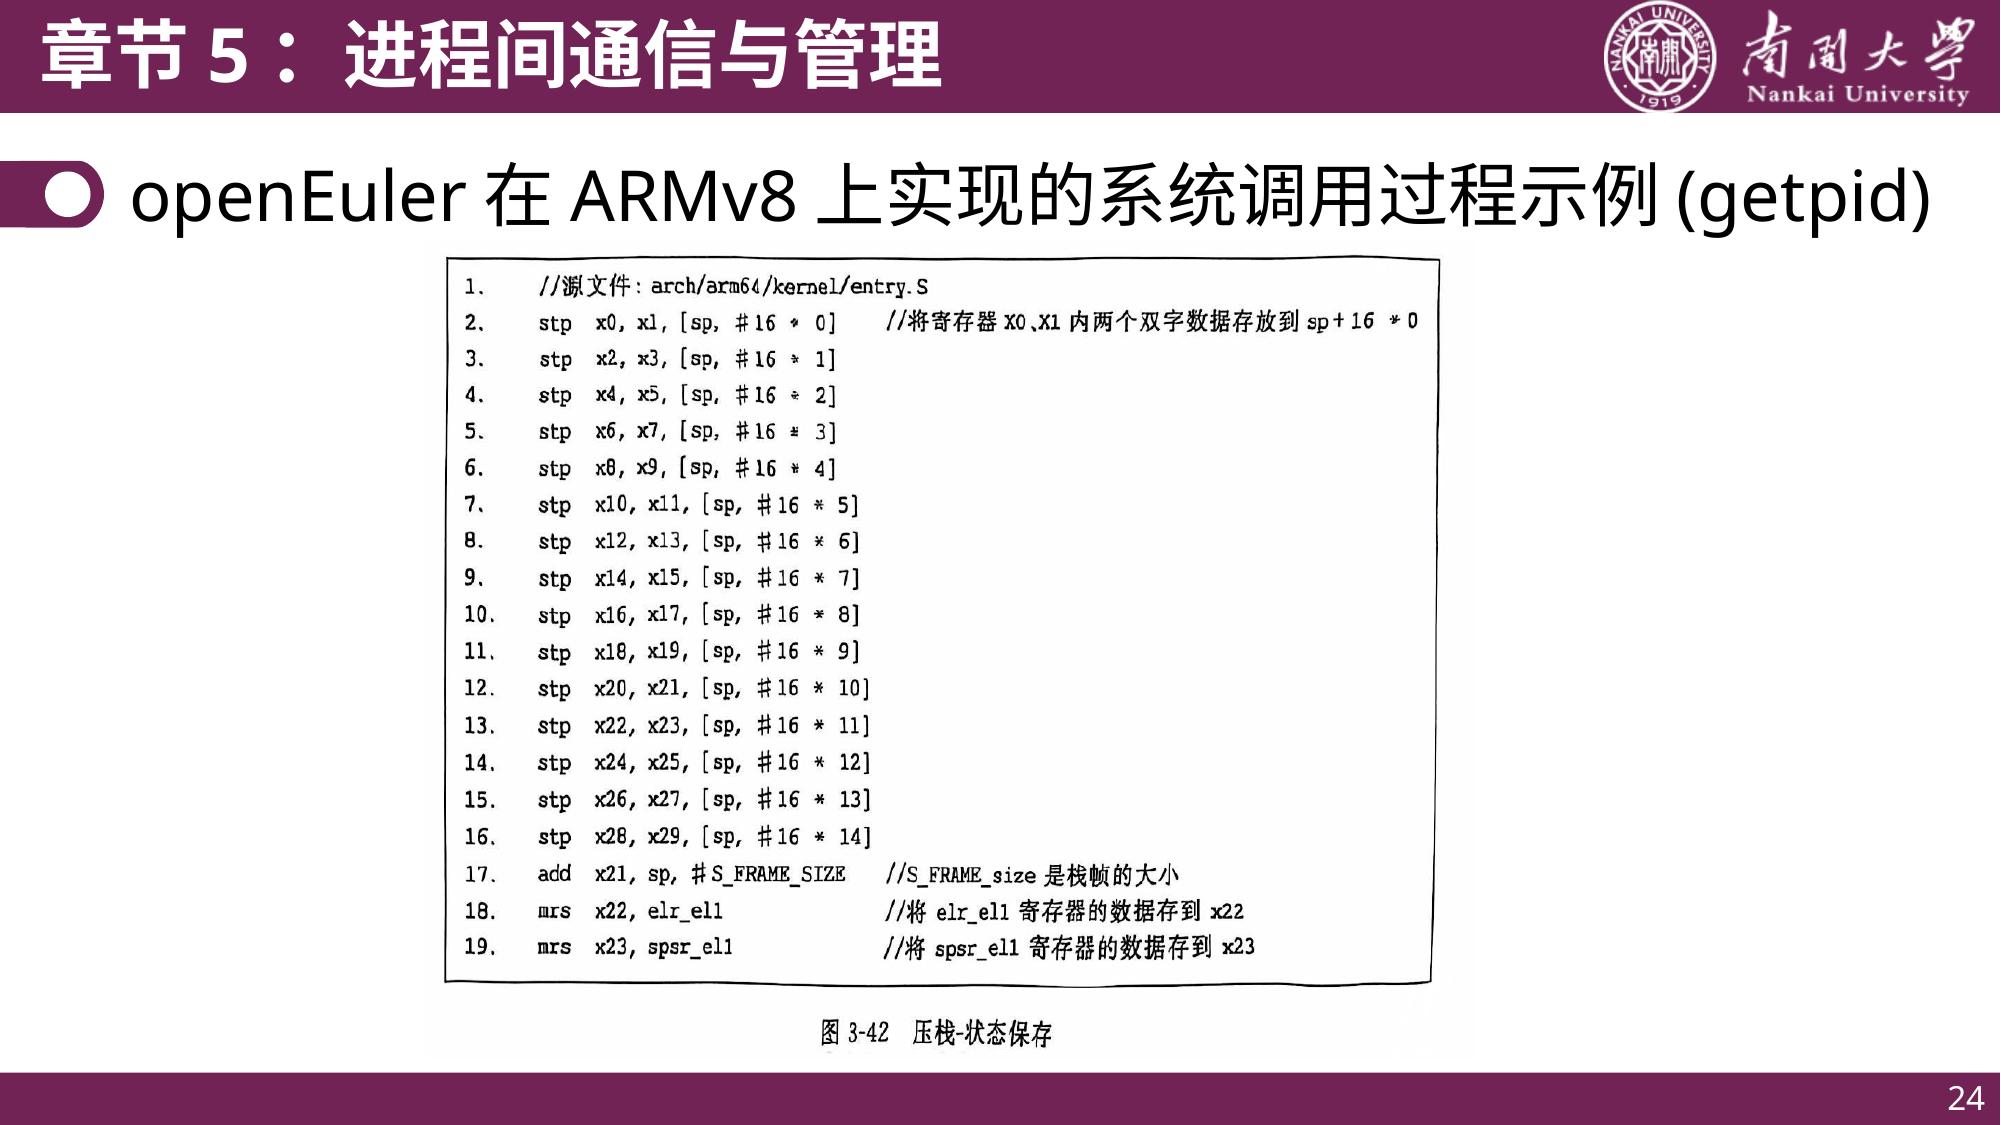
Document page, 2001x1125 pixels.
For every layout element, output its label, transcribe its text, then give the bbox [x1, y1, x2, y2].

picture [1604, 0, 2001, 118]
title openEuler在ARMv8上实现的系统调用过程示例(getpid) [114, 143, 1967, 255]
slide_number 24 [1533, 1074, 2000, 1125]
picture [424, 238, 1475, 1068]
